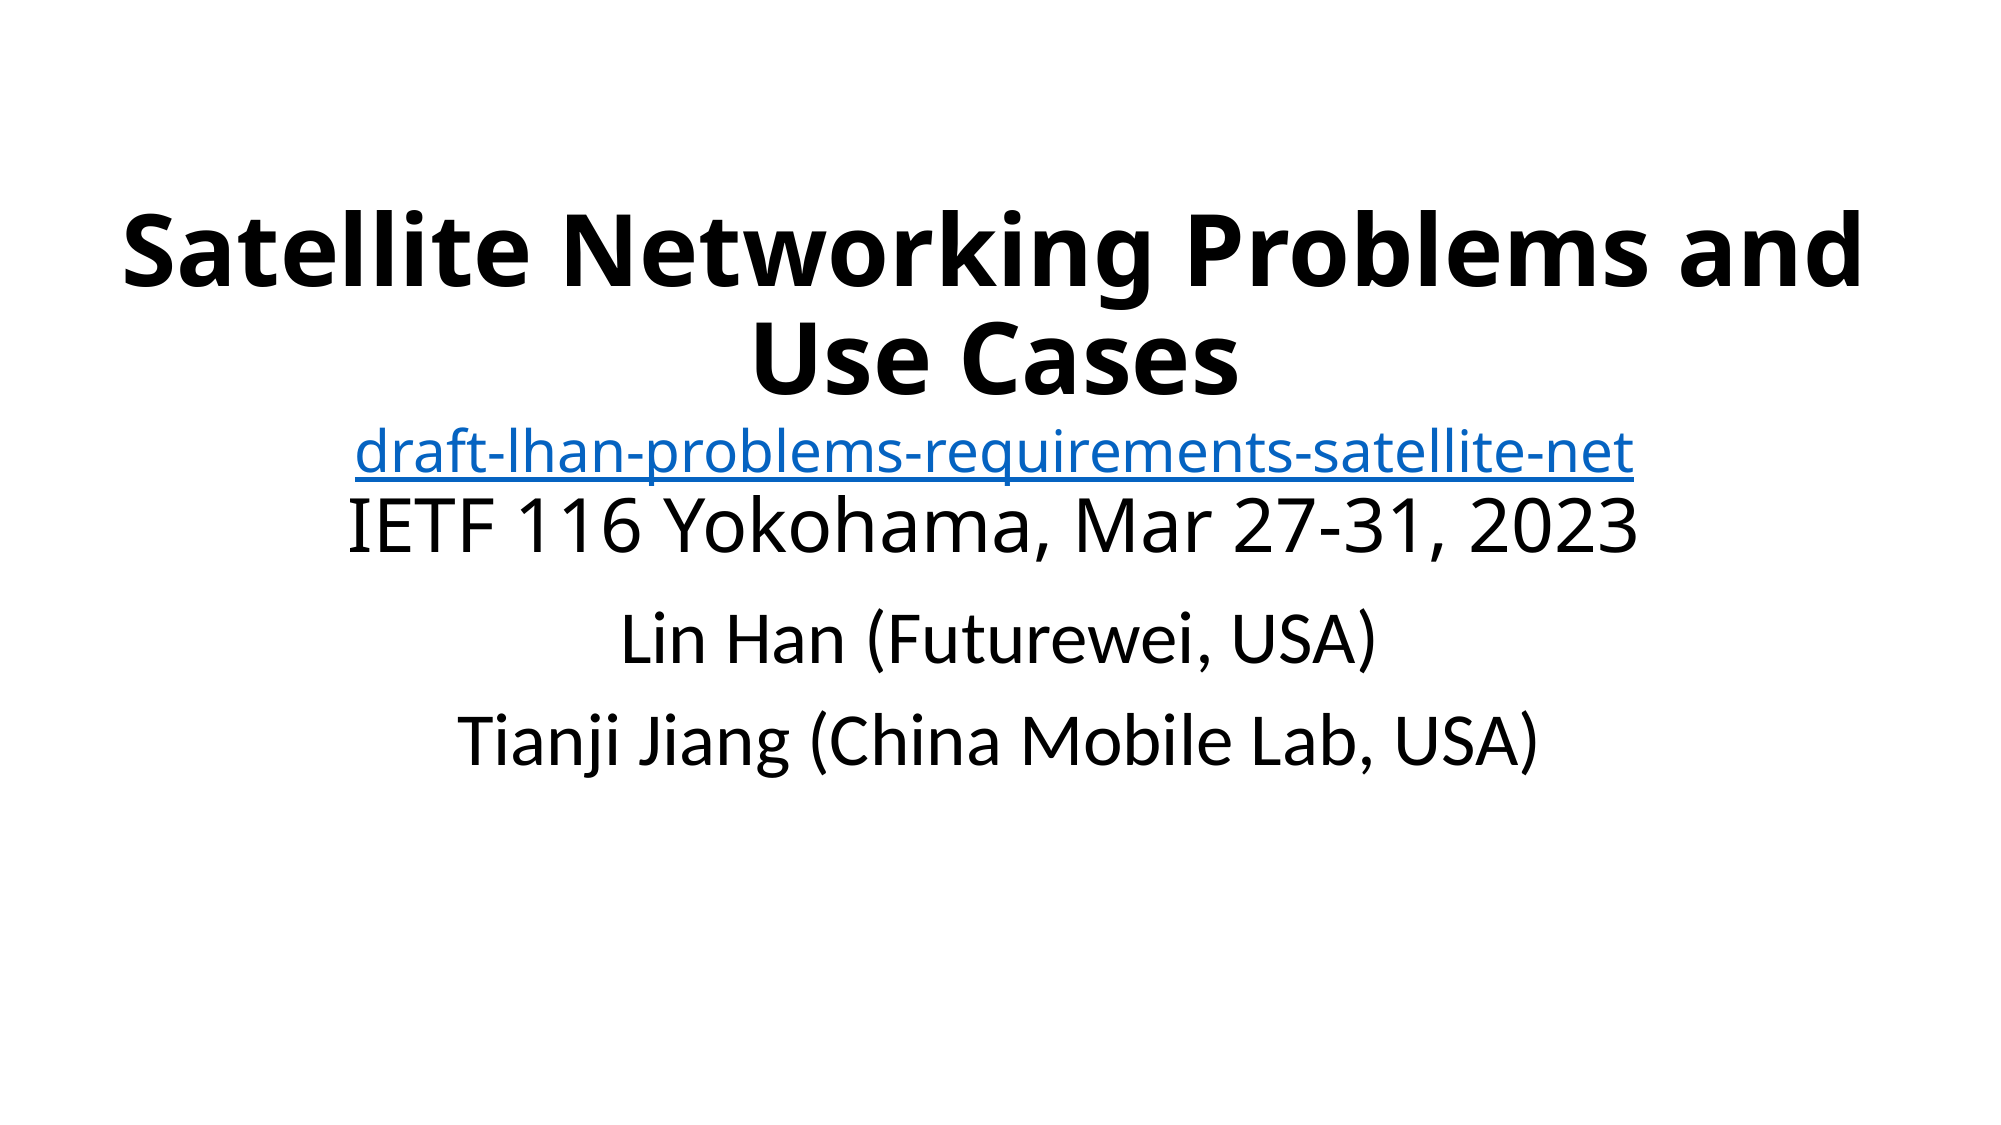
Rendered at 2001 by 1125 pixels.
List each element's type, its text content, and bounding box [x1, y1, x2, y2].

subtitle Lin Han (Futurewei, USA) Tianji Jiang (China Mobile Lab, USA) [249, 590, 1750, 863]
title Satellite Networking Problems and Use Cases draft-lhan-problems-requirements-satellite-net IETF 116 Yokohama, Mar 27-31, 2023 [13, 184, 1976, 576]
